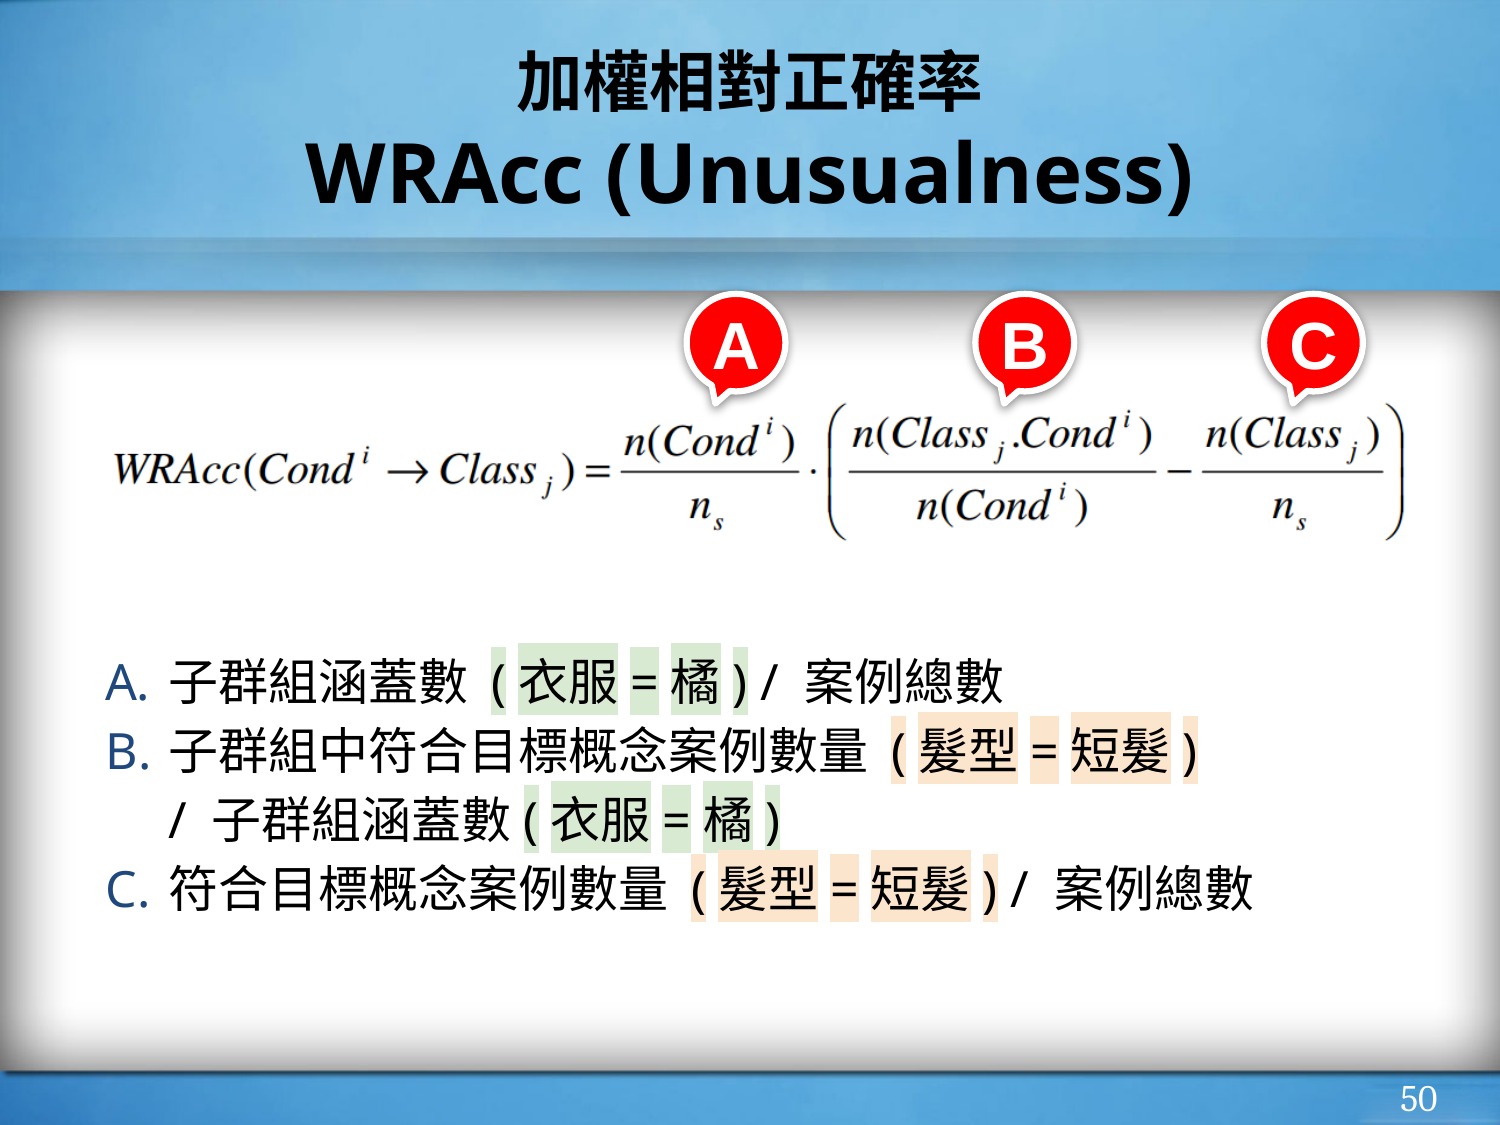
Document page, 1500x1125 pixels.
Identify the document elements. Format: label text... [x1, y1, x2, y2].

text_box B [975, 293, 1075, 389]
slide_number ‹#› [1350, 1074, 1488, 1118]
title 加權相對正確率 WRAcc (Unusualness) [78, 27, 1422, 232]
picture [0, 0, 1500, 1125]
text_box A [686, 293, 786, 389]
list 子群組涵蓋數 (衣服=橘) / 案例總數 子群組中符合目標概念案例數量 (髮型=短髮) / 子群組涵蓋數(衣服=橘) 符合目標概念案例數量 (髮型=短髮) / 案例總數 [78, 626, 1422, 1066]
text_box C [1264, 293, 1363, 389]
